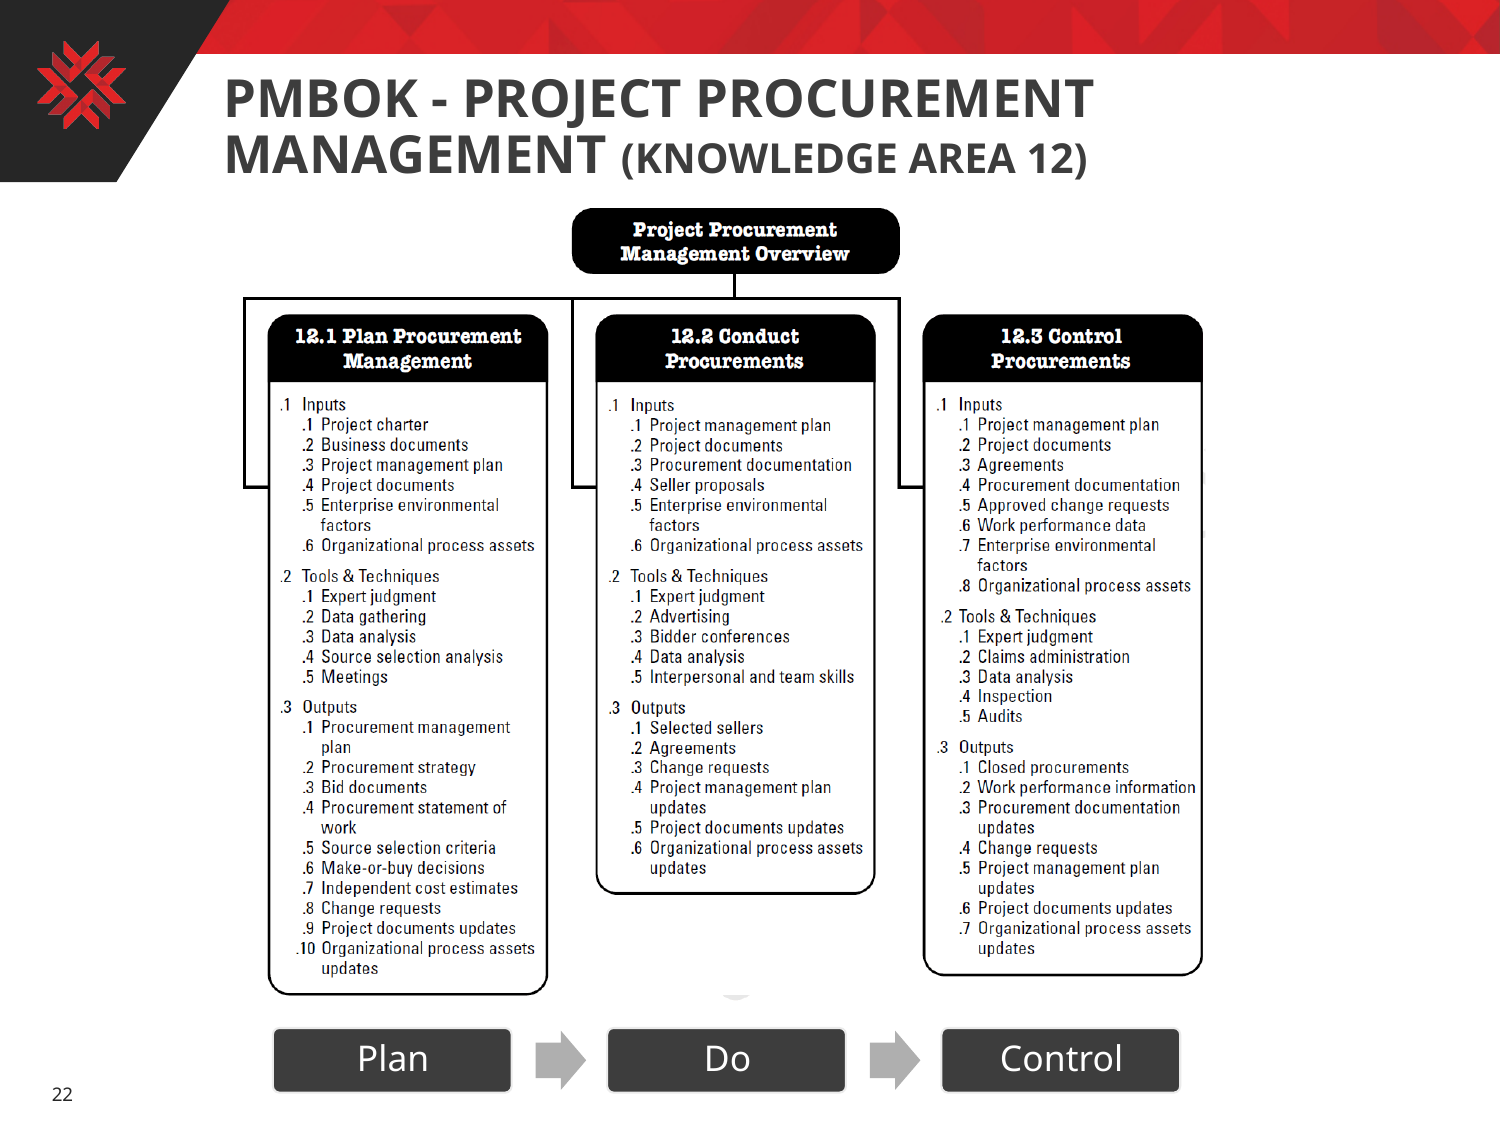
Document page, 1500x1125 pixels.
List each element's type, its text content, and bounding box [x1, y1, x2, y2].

picture [230, 192, 1206, 1008]
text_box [271, 1027, 1181, 1093]
picture [197, 0, 1500, 54]
picture [37, 41, 132, 129]
title Pmbok - Project procurement management (Knowledge Area 12) [208, 64, 1497, 193]
slide_number 22 [0, 1065, 126, 1125]
